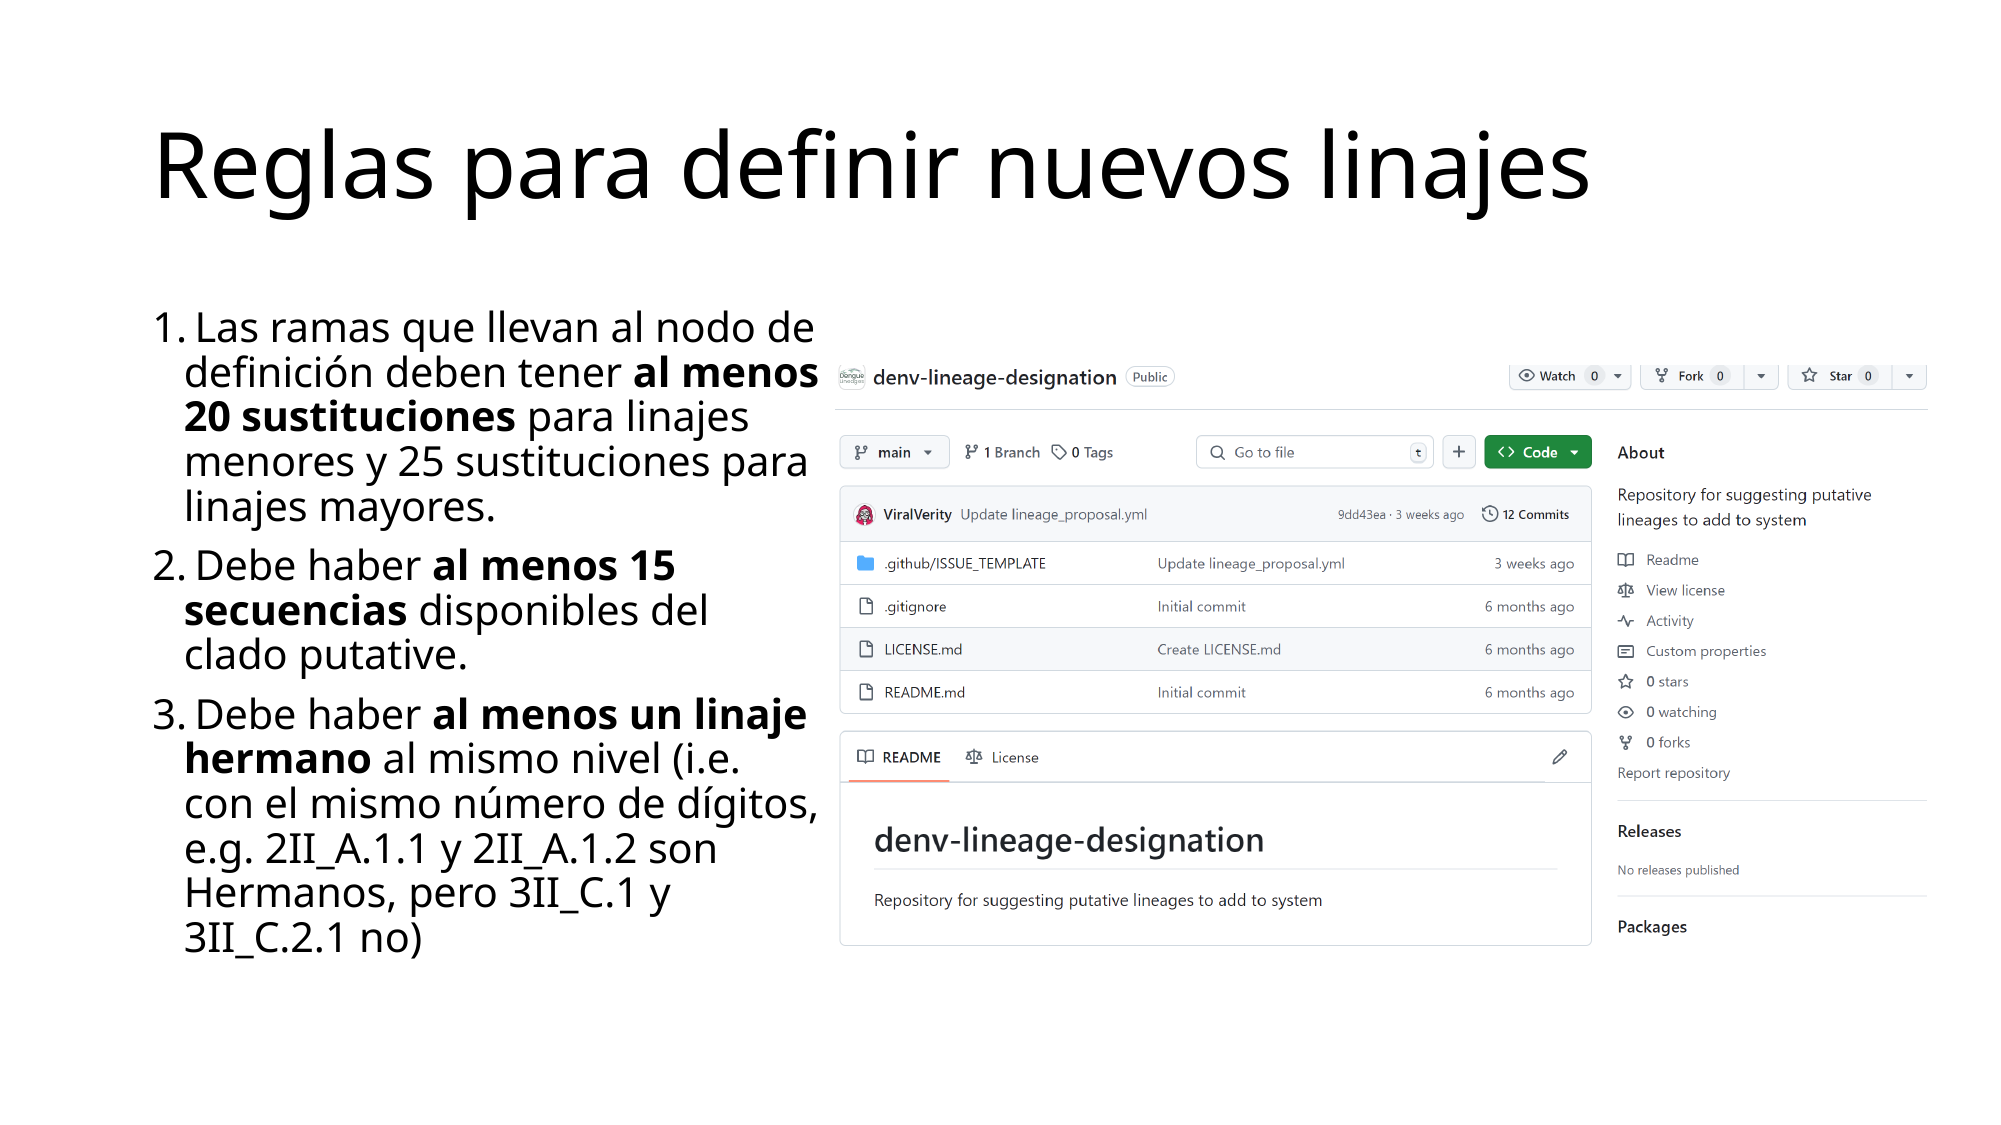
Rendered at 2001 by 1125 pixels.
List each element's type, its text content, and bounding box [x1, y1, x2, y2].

picture [835, 365, 1928, 947]
title Reglas para definir nuevos linajes [137, 59, 1863, 278]
list Las ramas que llevan al nodo de definición deben tener al menos 20 sustituciones para linajes menores y 25 sustituciones para linajes mayores. Debe haber al menos 15 secuencias disponibles del clado putative. Debe haber al menos un linaje hermano al mismo nivel (i.e. con el mismo número de dígitos, e.g. 2II_A.1.1 y 2II_A.1.2 son Hermanos, pero 3II_C.1 y 3II_C.2.1 no) [137, 299, 836, 1014]
